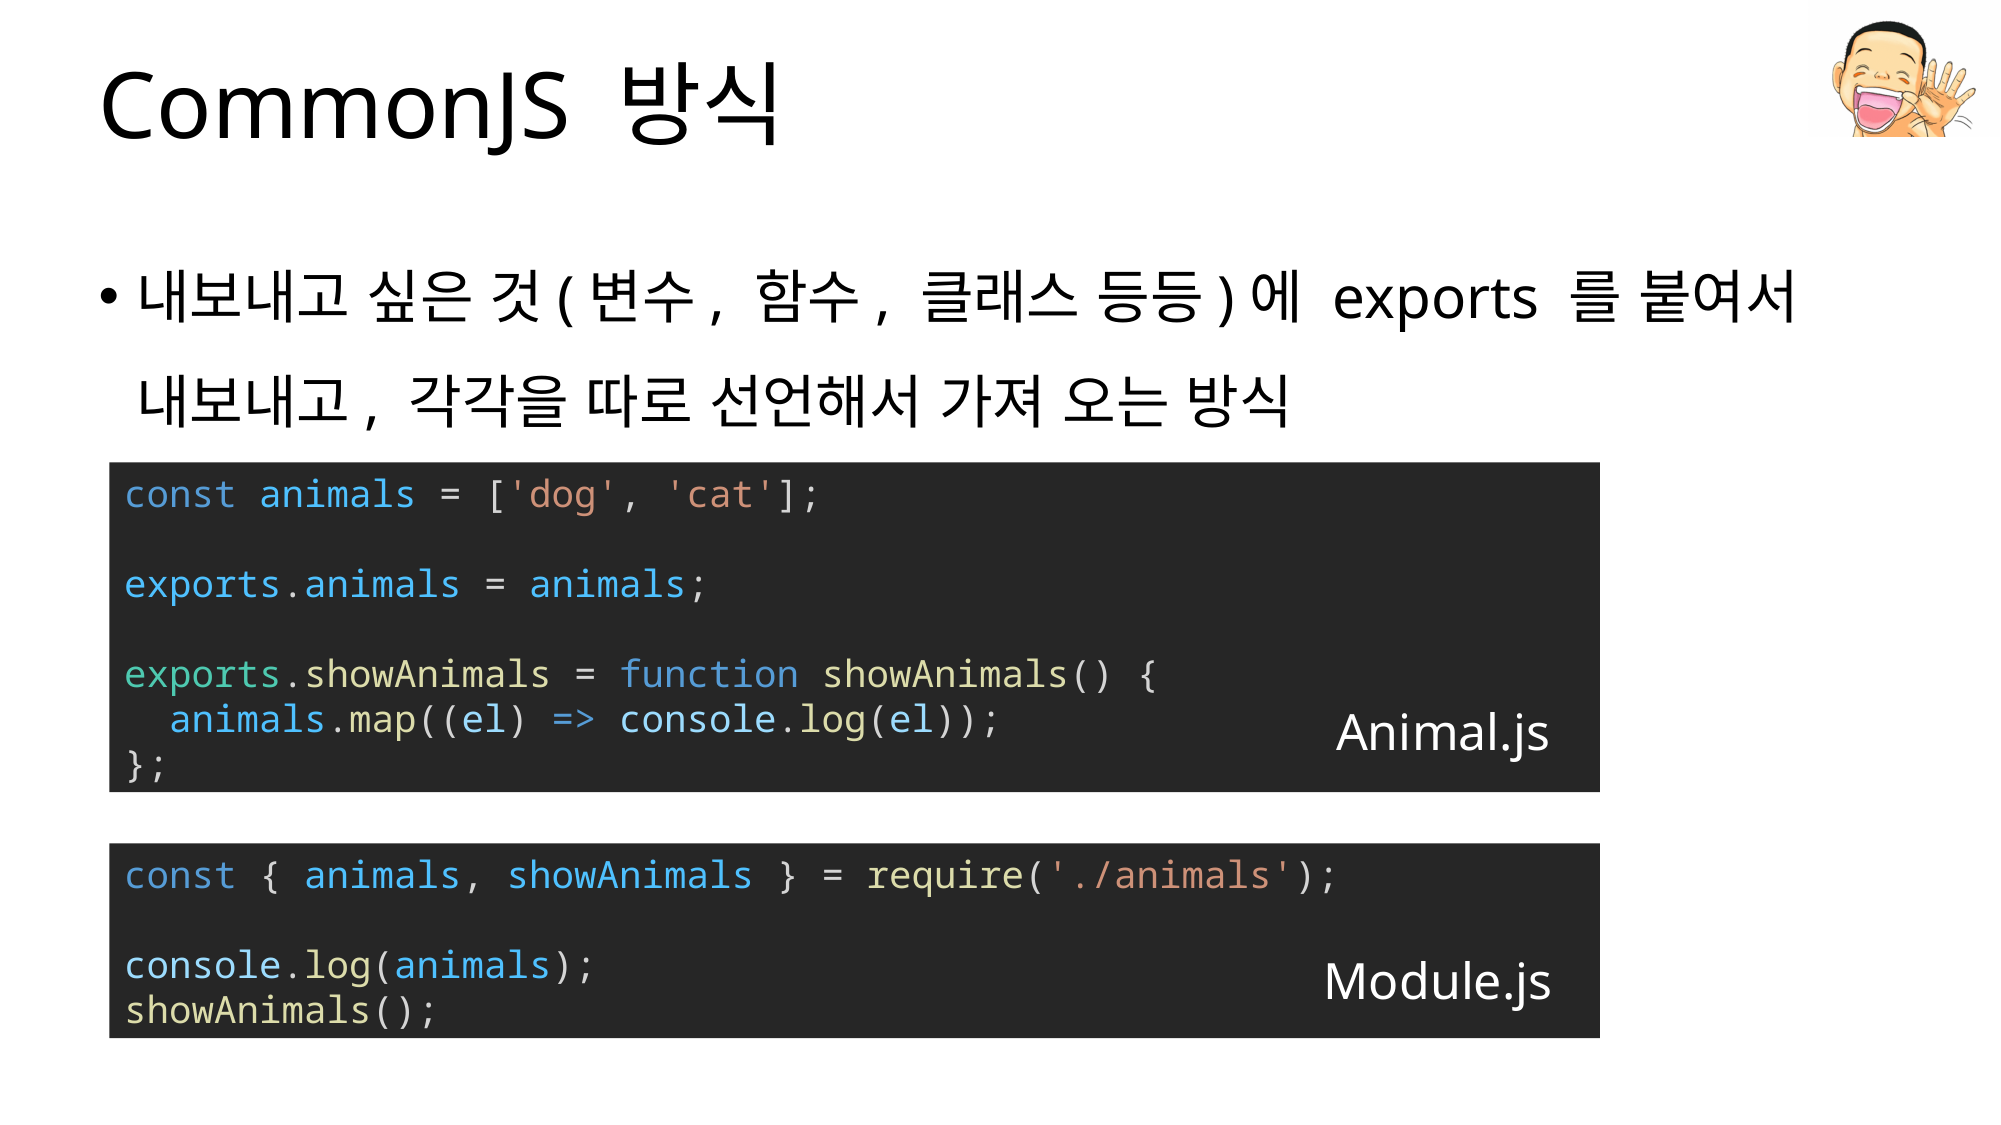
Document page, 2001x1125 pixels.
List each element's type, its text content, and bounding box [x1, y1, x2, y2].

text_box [109, 462, 1600, 796]
picture [1931, 0, 2000, 137]
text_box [109, 843, 1600, 1041]
title CommonJS 방식 [83, 0, 1931, 217]
list 내보내고 싶은 것(변수, 함수, 클래스 등등)에 exports 를 붙여서 내보내고, 각각을 따로 선언해서 가져 오는 방식 [83, 217, 1931, 463]
